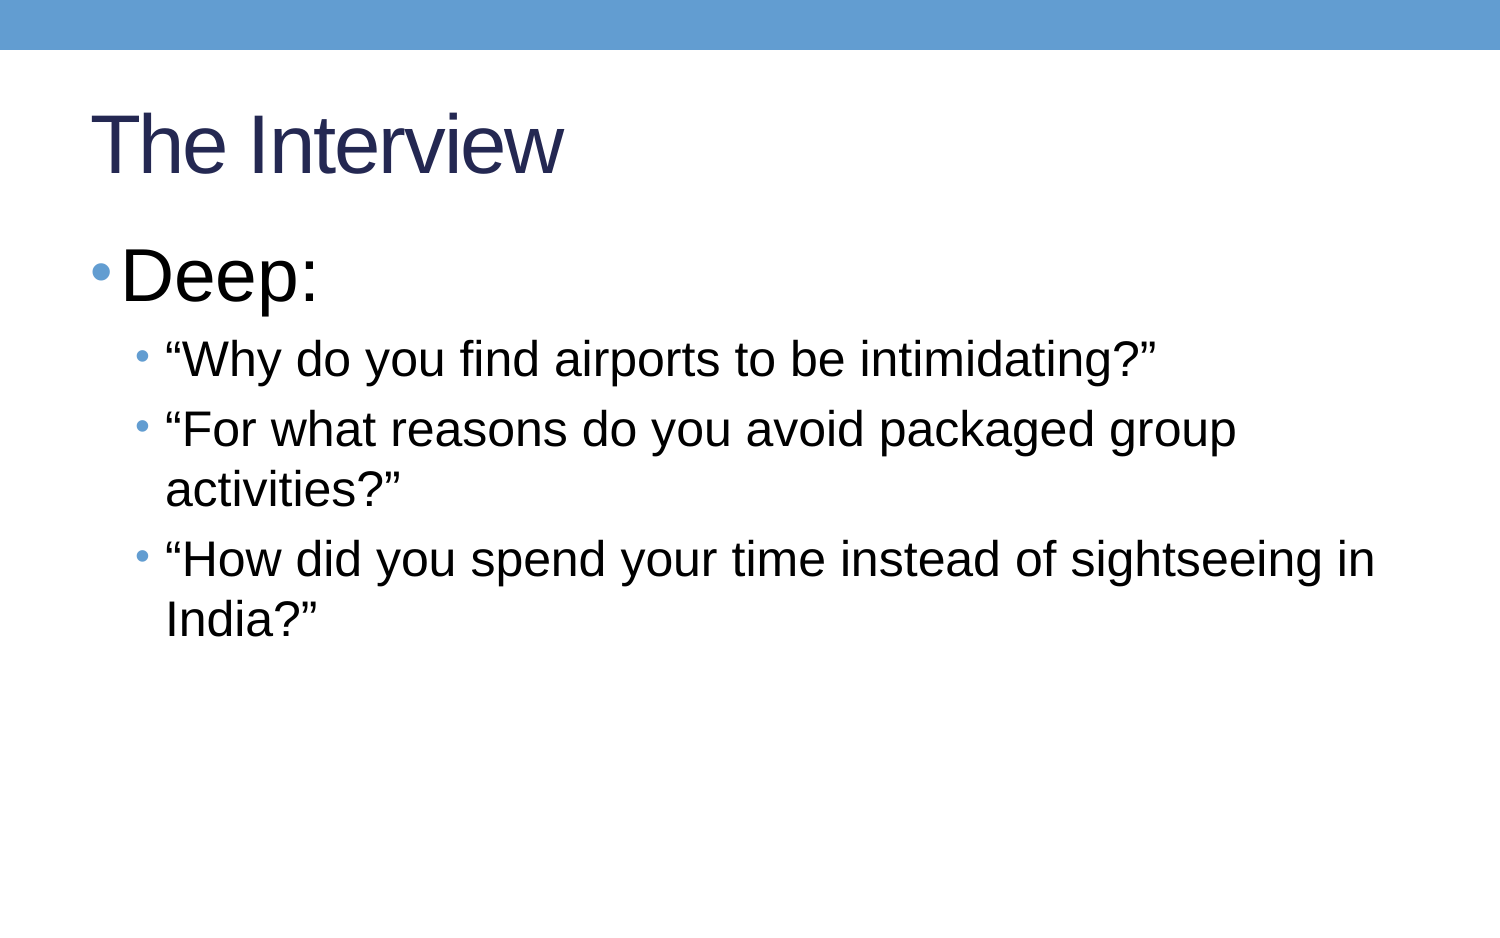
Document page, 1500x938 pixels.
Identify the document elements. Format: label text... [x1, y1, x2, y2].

title The Interview [75, 72, 1425, 209]
list Deep: “Why do you find airports to be intimidating?” “For what reasons do you avoid packaged group activities?” “How did you spend your time instead of sightseeing in India?” [75, 218, 1425, 886]
